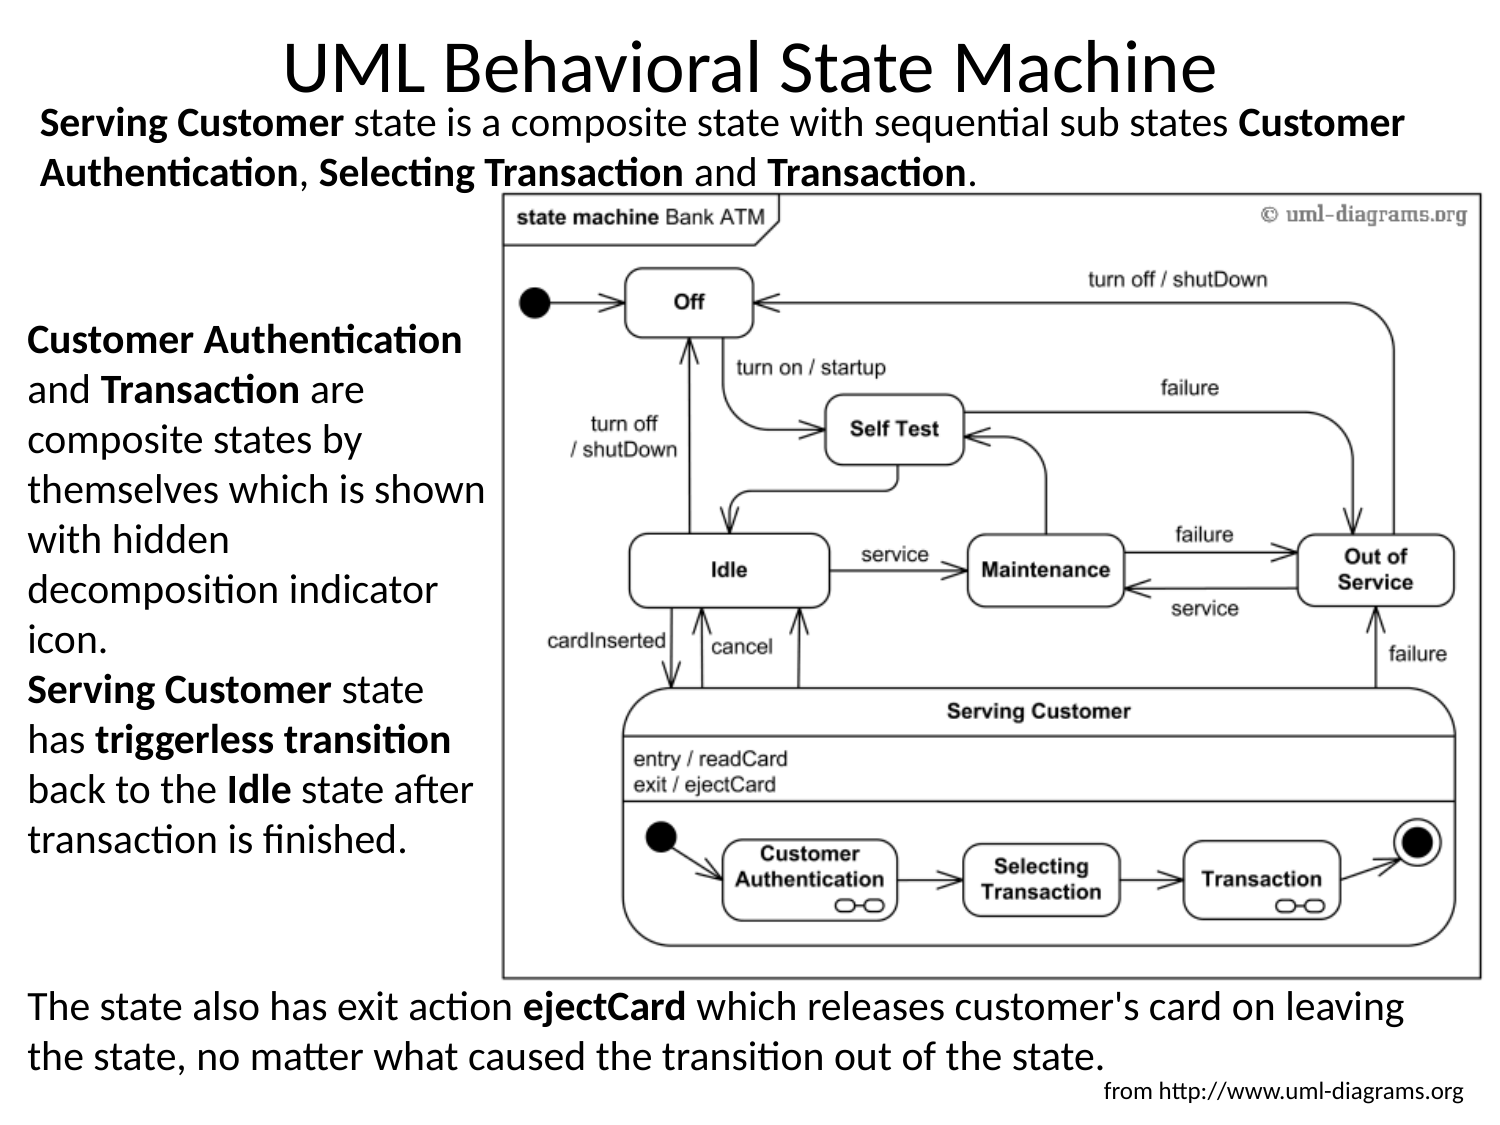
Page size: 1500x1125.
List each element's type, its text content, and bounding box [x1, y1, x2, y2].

text_box Customer Authentication and Transaction are composite states by themselves which is shown with hidden decomposition indicator icon. Serving Customer state has triggerless transition back to the Idle state after transaction is finished. [12, 304, 492, 870]
title UML Behavioral State Machine [75, 0, 1425, 87]
text_box Serving Customer state is a composite state with sequential sub states Customer Authentication, Selecting Transaction and Transaction. [24, 87, 1482, 203]
text_box The state also has exit action ejectCard which releases customer's card on leaving the state, no matter what caused the transition out of the state. [12, 971, 1482, 1087]
text_box from http://www.uml-diagrams.org [1089, 1087, 1480, 1112]
picture [497, 187, 1488, 985]
